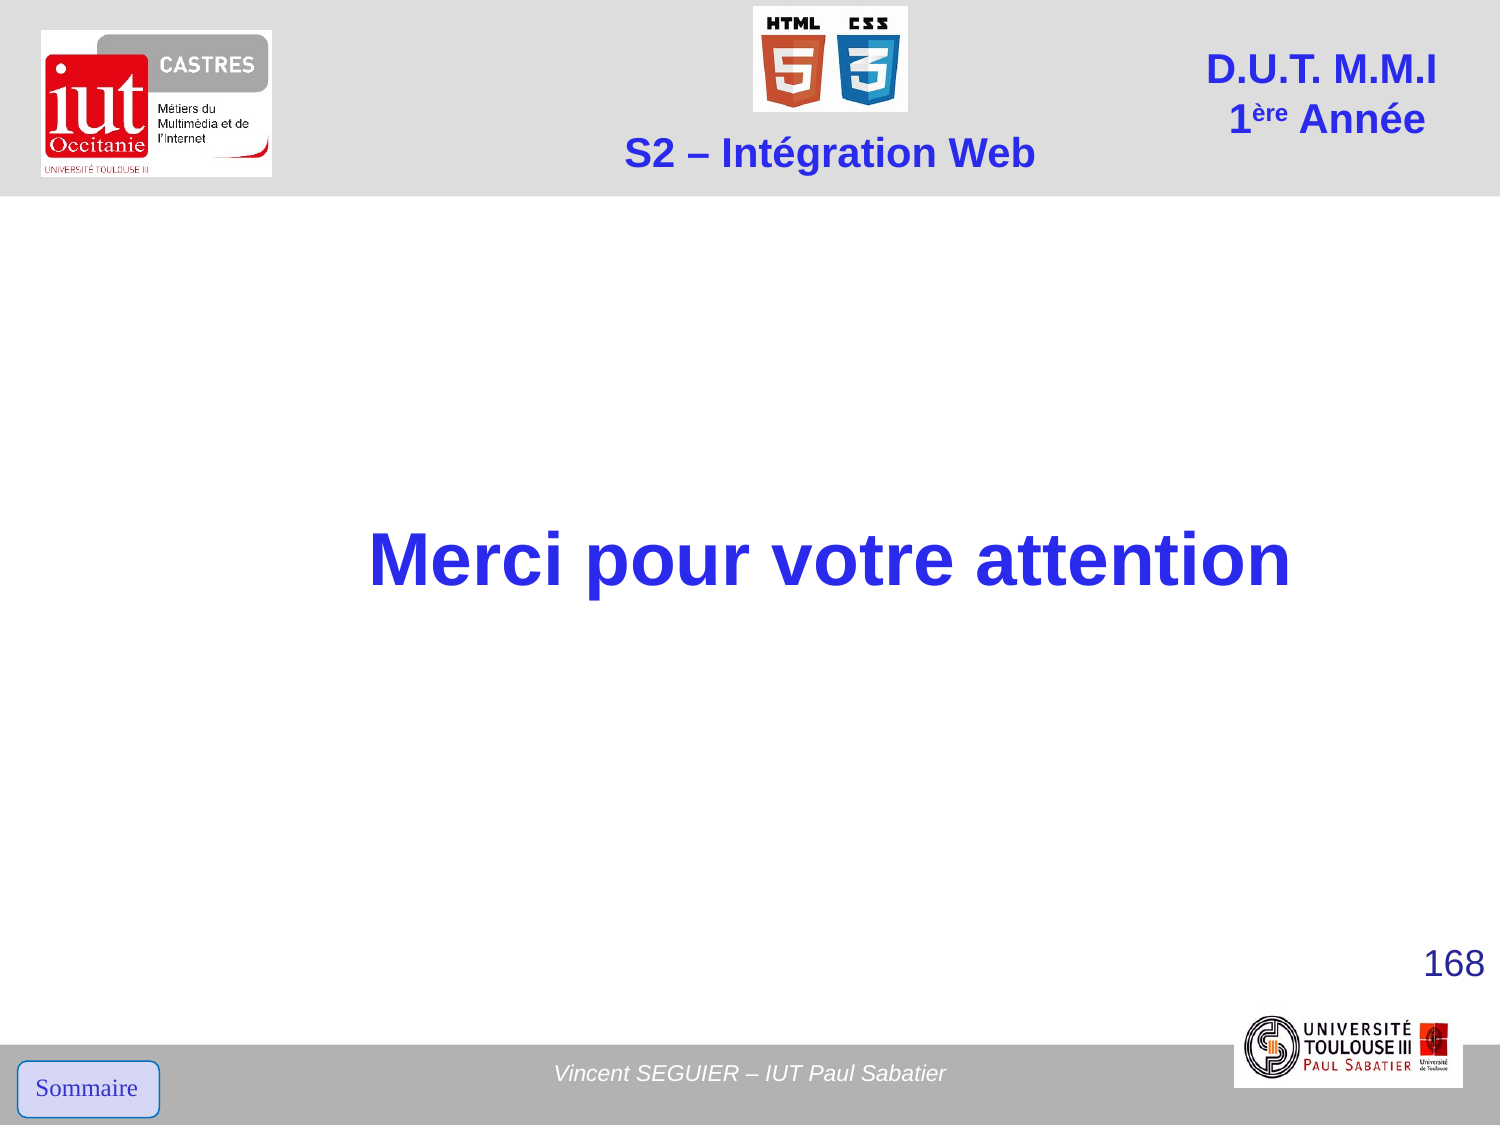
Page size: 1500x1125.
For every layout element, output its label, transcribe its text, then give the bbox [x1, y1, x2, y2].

text_box Merci pour votre attention [352, 503, 1308, 669]
text_box Vincent SEGUIER – IUT Paul Sabatier [512, 1042, 988, 1103]
picture [753, 6, 908, 112]
picture [1234, 1003, 1463, 1088]
text_box 168 [1316, 884, 1500, 1039]
picture [41, 30, 272, 177]
